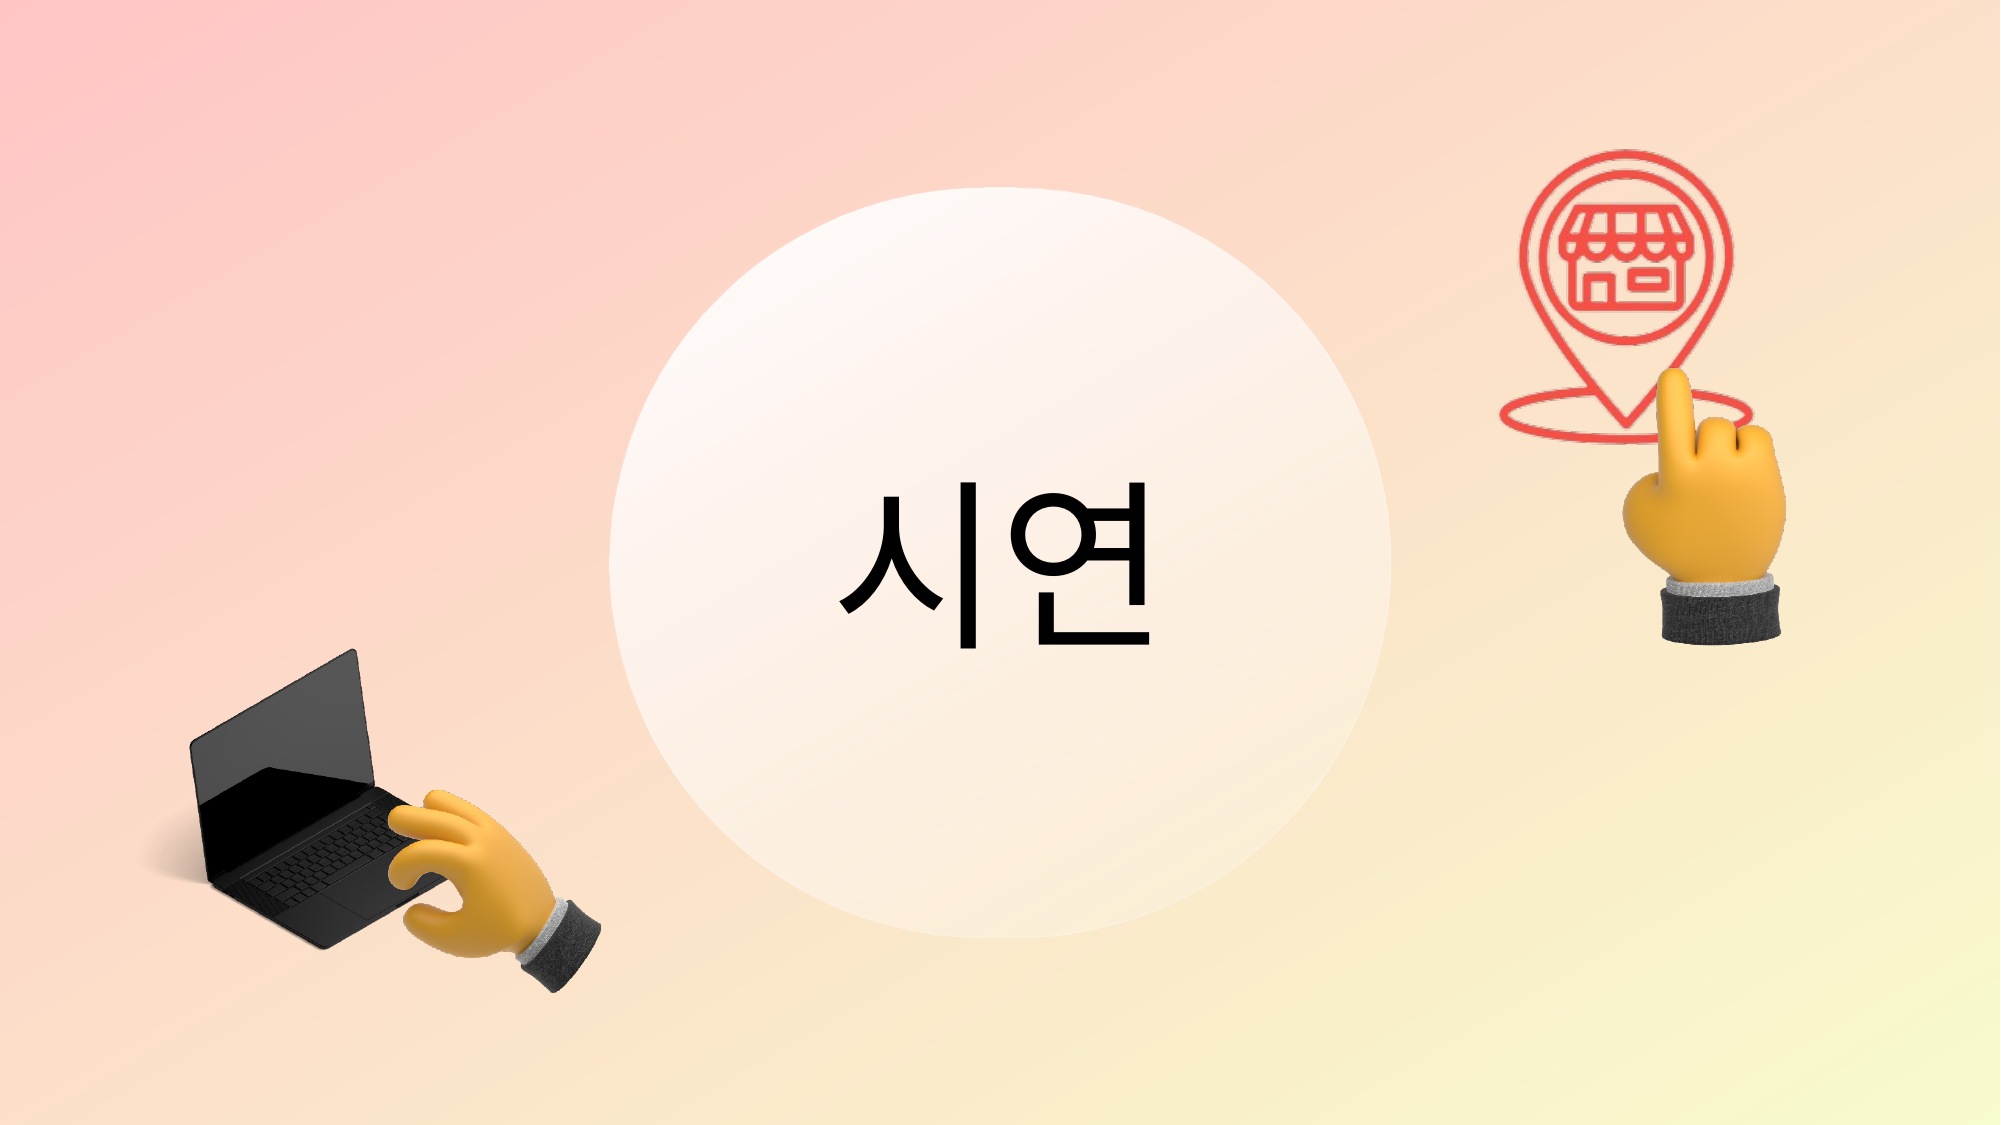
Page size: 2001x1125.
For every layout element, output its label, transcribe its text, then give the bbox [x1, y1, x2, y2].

text_box 시연 [816, 443, 1184, 679]
picture [122, 568, 641, 1033]
picture [1490, 142, 1890, 682]
text_box [608, 186, 1392, 939]
